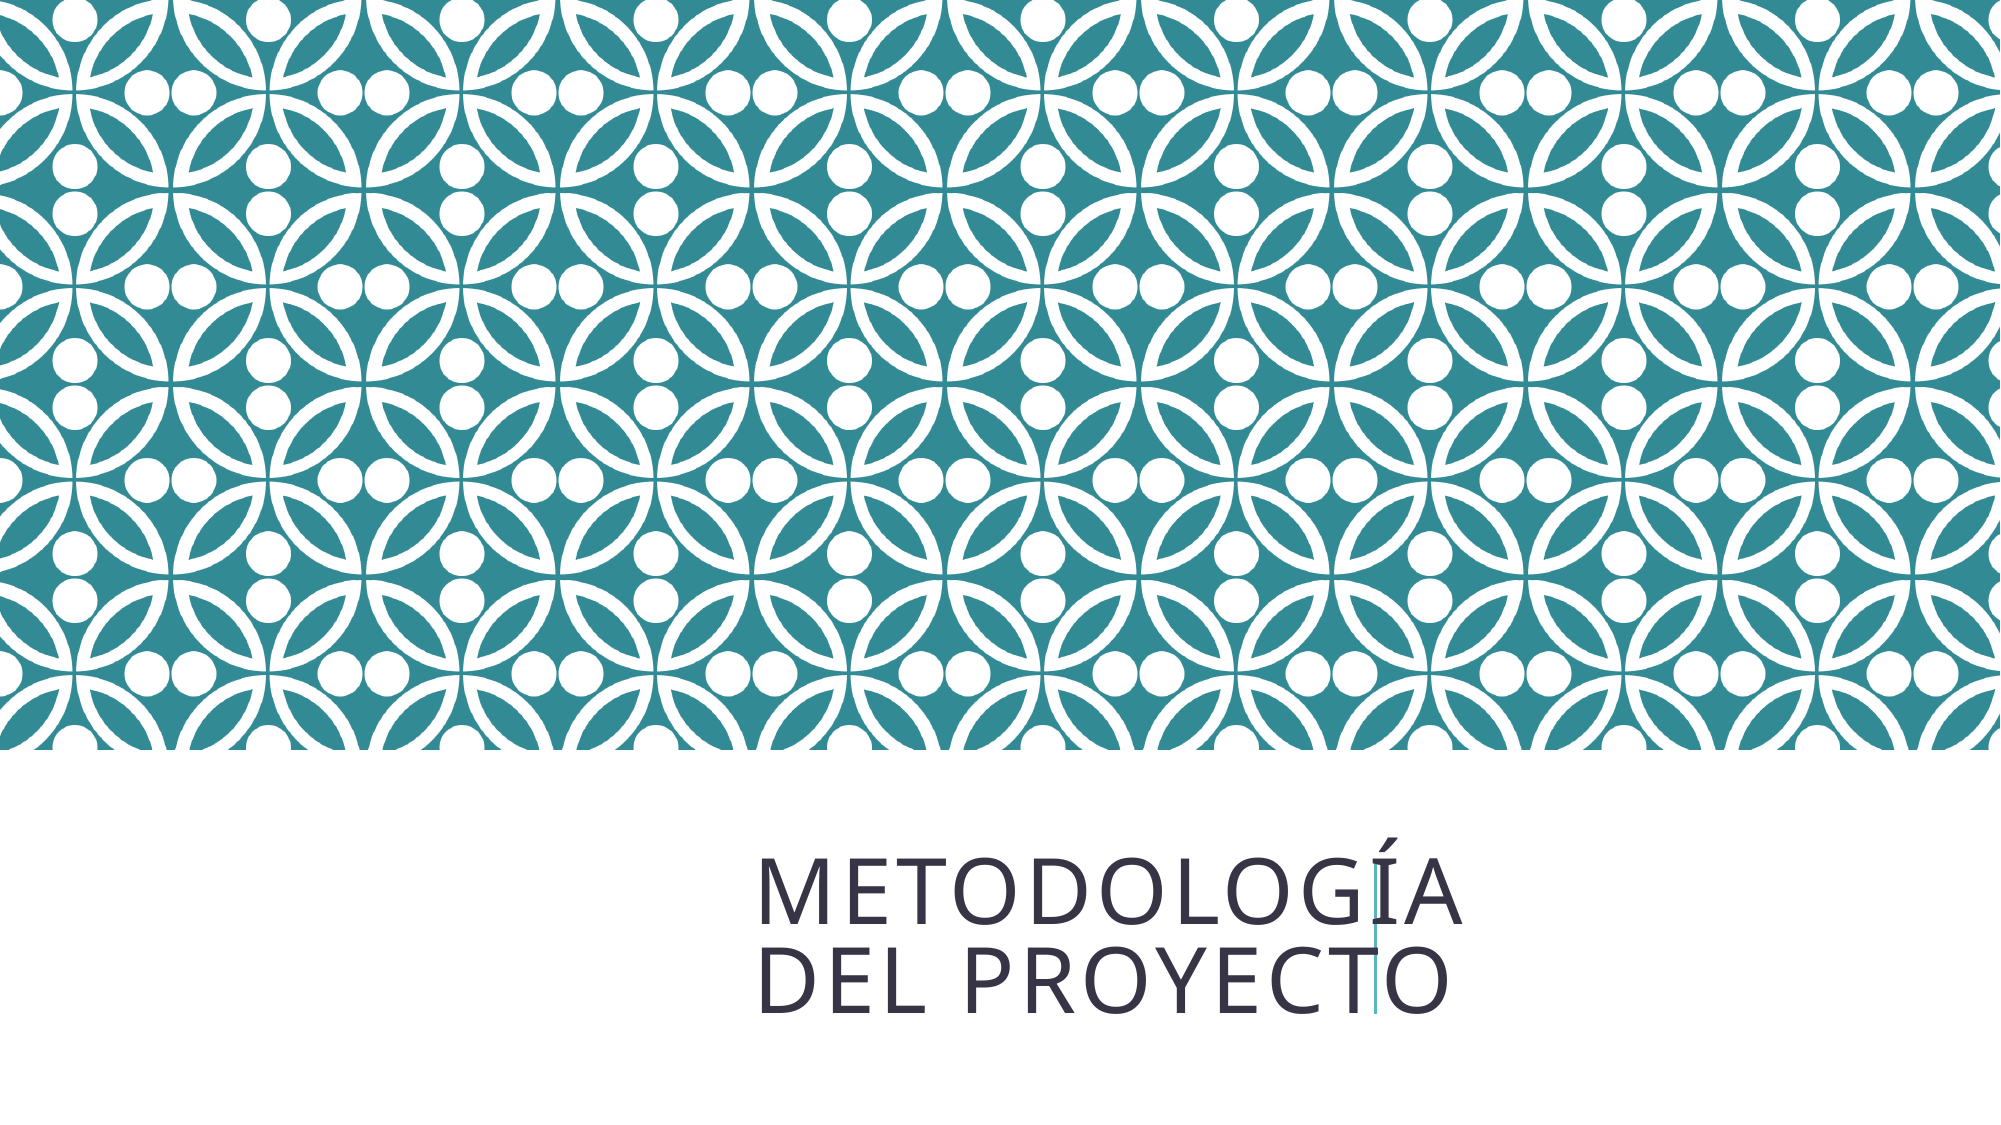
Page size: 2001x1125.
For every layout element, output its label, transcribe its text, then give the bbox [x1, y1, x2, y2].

title Metodología del proyecto [738, 542, 1638, 1039]
